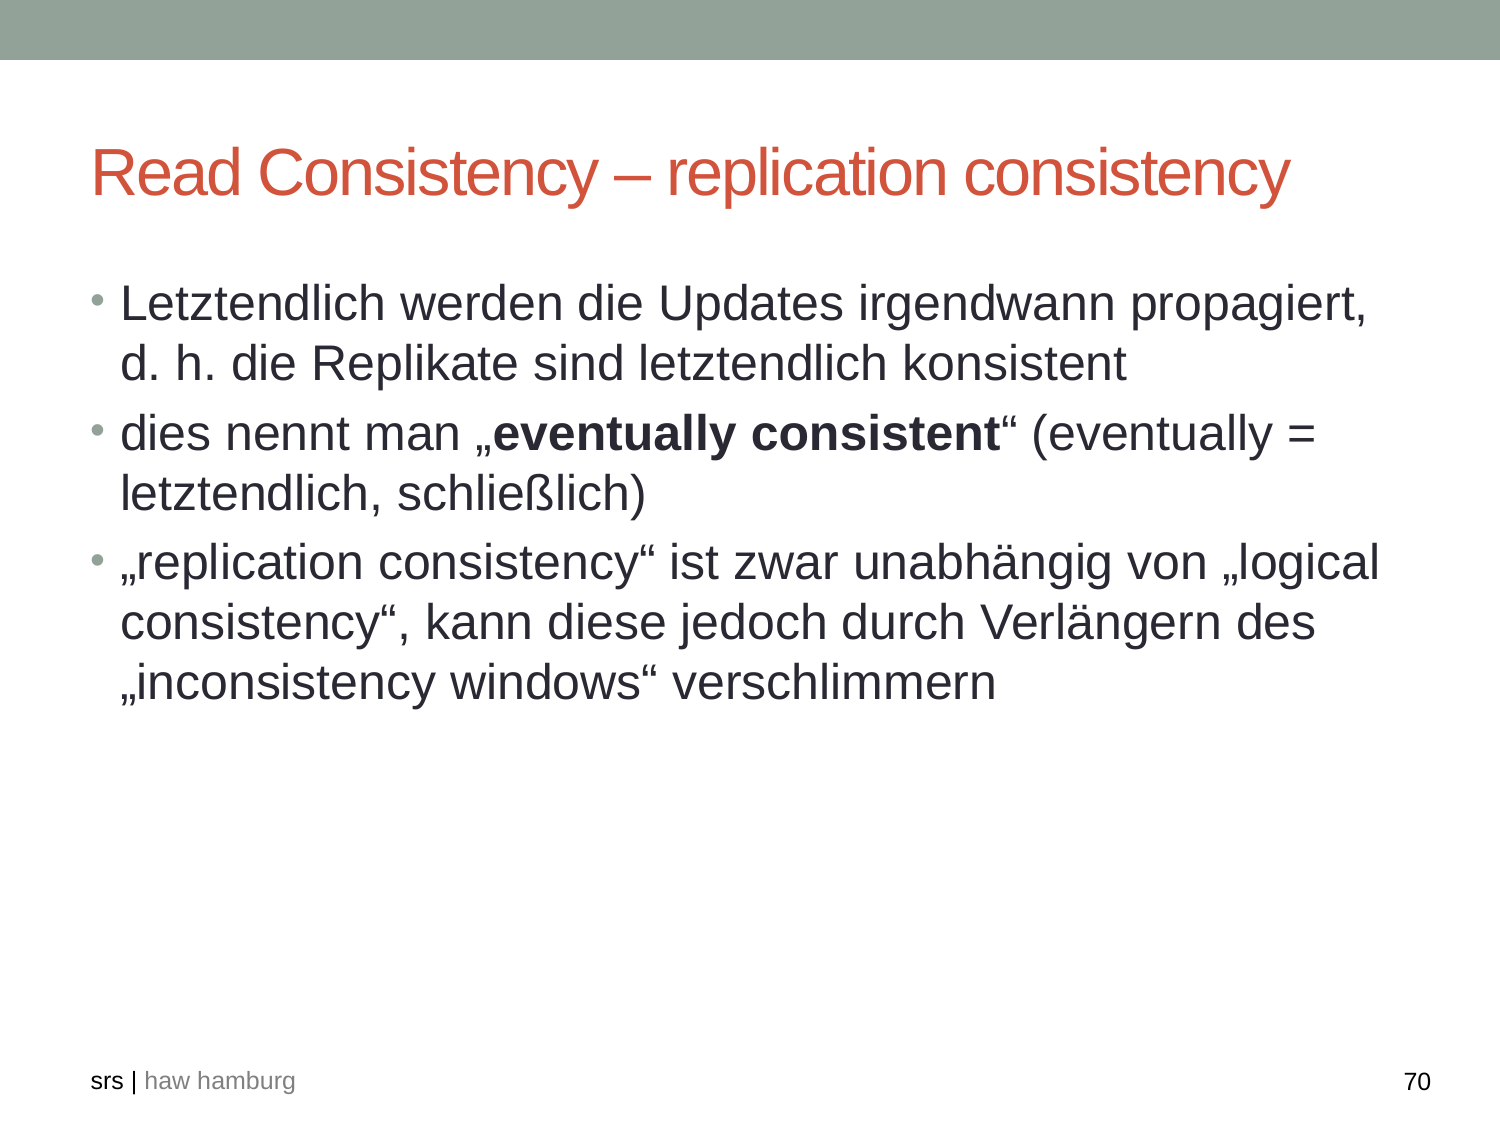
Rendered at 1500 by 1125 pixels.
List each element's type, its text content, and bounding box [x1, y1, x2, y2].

list Letztendlich werden die Updates irgendwann propagiert, d. h. die Replikate sind letztendlich konsistent dies nennt man „eventually consistent“ (eventually = letztendlich, schließlich) „replication consistency“ ist zwar unabhängig von „logical consistency“, kann diese jedoch durch Verlängern des „inconsistency windows“ verschlimmern [75, 262, 1425, 1063]
title Read Consistency – replication consistency [75, 87, 1425, 250]
